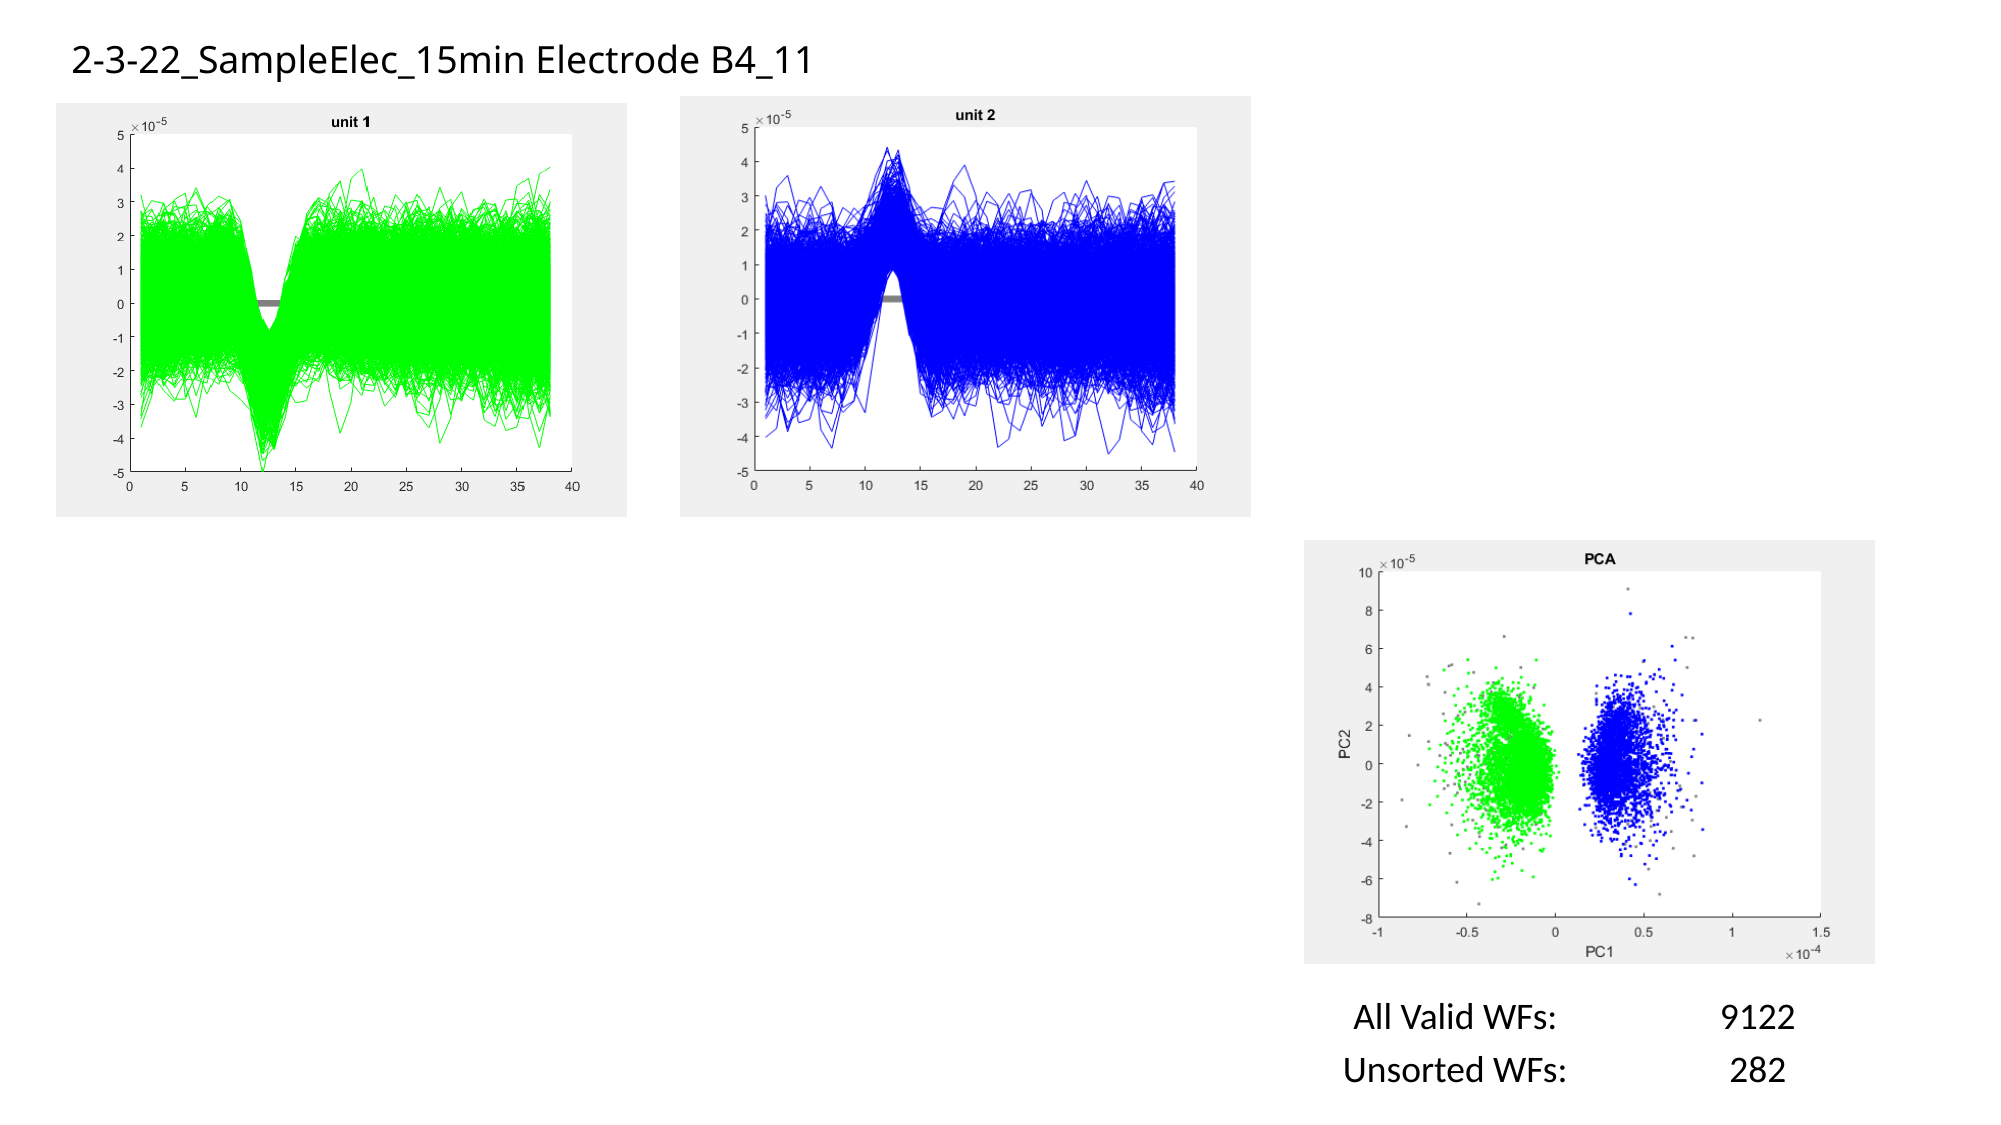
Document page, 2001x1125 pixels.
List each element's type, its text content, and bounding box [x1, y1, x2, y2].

table_header All Valid WFs: [1305, 995, 1606, 1046]
table_cell Unsorted WFs: [1305, 1048, 1606, 1099]
title 2-3-22_SampleElec_15min Electrode B4_11 [56, 31, 1541, 92]
picture [680, 96, 1251, 517]
table_cell 282 [1607, 1048, 1908, 1099]
picture [1304, 540, 1875, 964]
picture [56, 103, 627, 517]
table_header 9122 [1607, 995, 1908, 1046]
